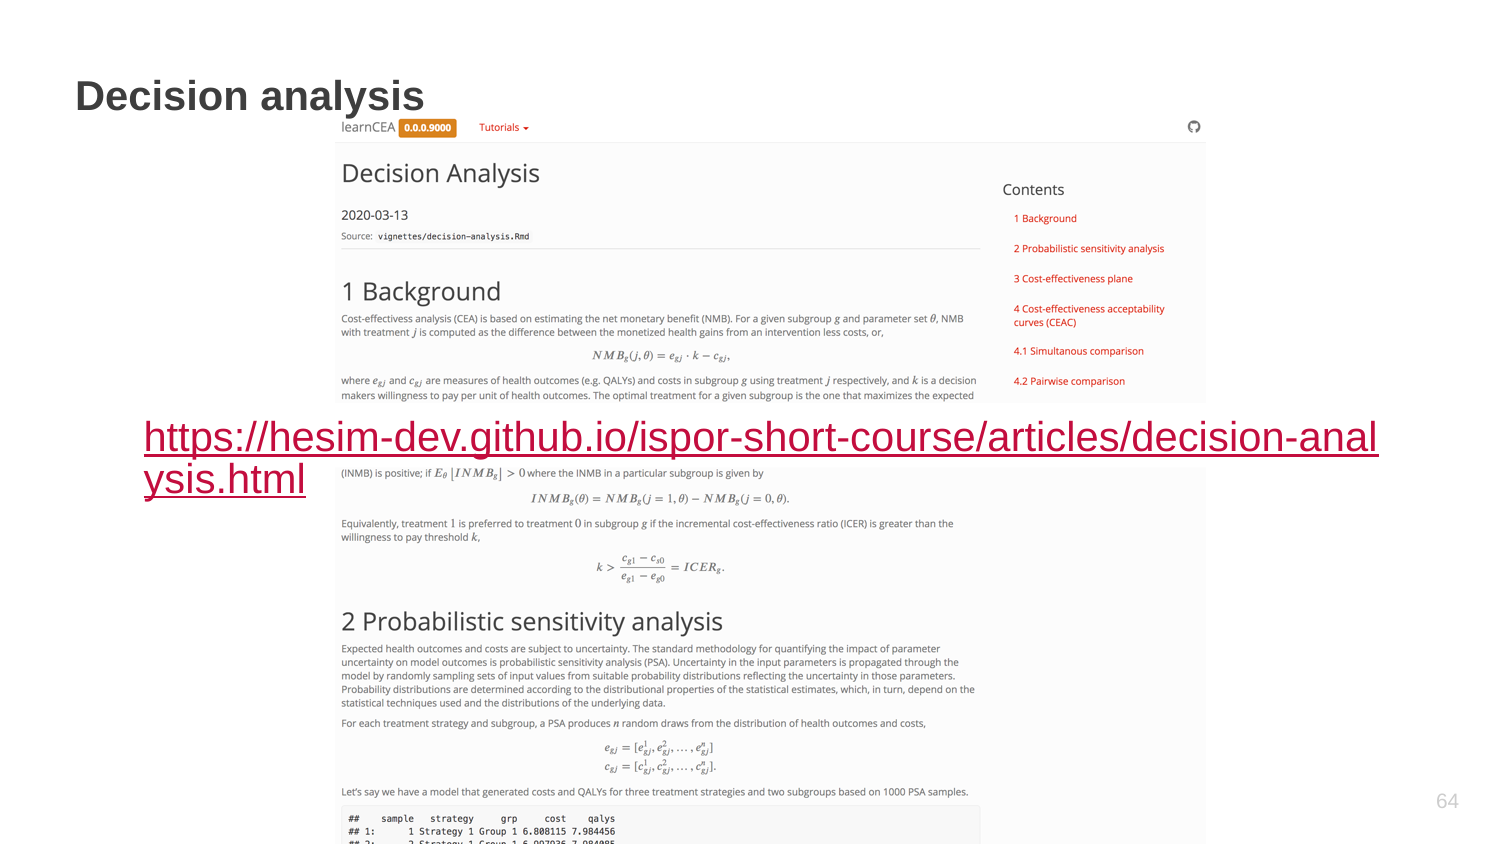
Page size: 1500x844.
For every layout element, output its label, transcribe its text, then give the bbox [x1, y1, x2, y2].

text_box https://hesim-dev.github.io/ispor-short-course/articles/decision-analysis.html [1211, 402, 1409, 468]
text_box https://hesim-dev.github.io/ispor-short-course/articles/decision-analysis.html [128, 402, 329, 468]
picture [334, 117, 1206, 844]
title Decision analysis [75, 0, 1325, 188]
slide_number 63 [1393, 777, 1475, 823]
